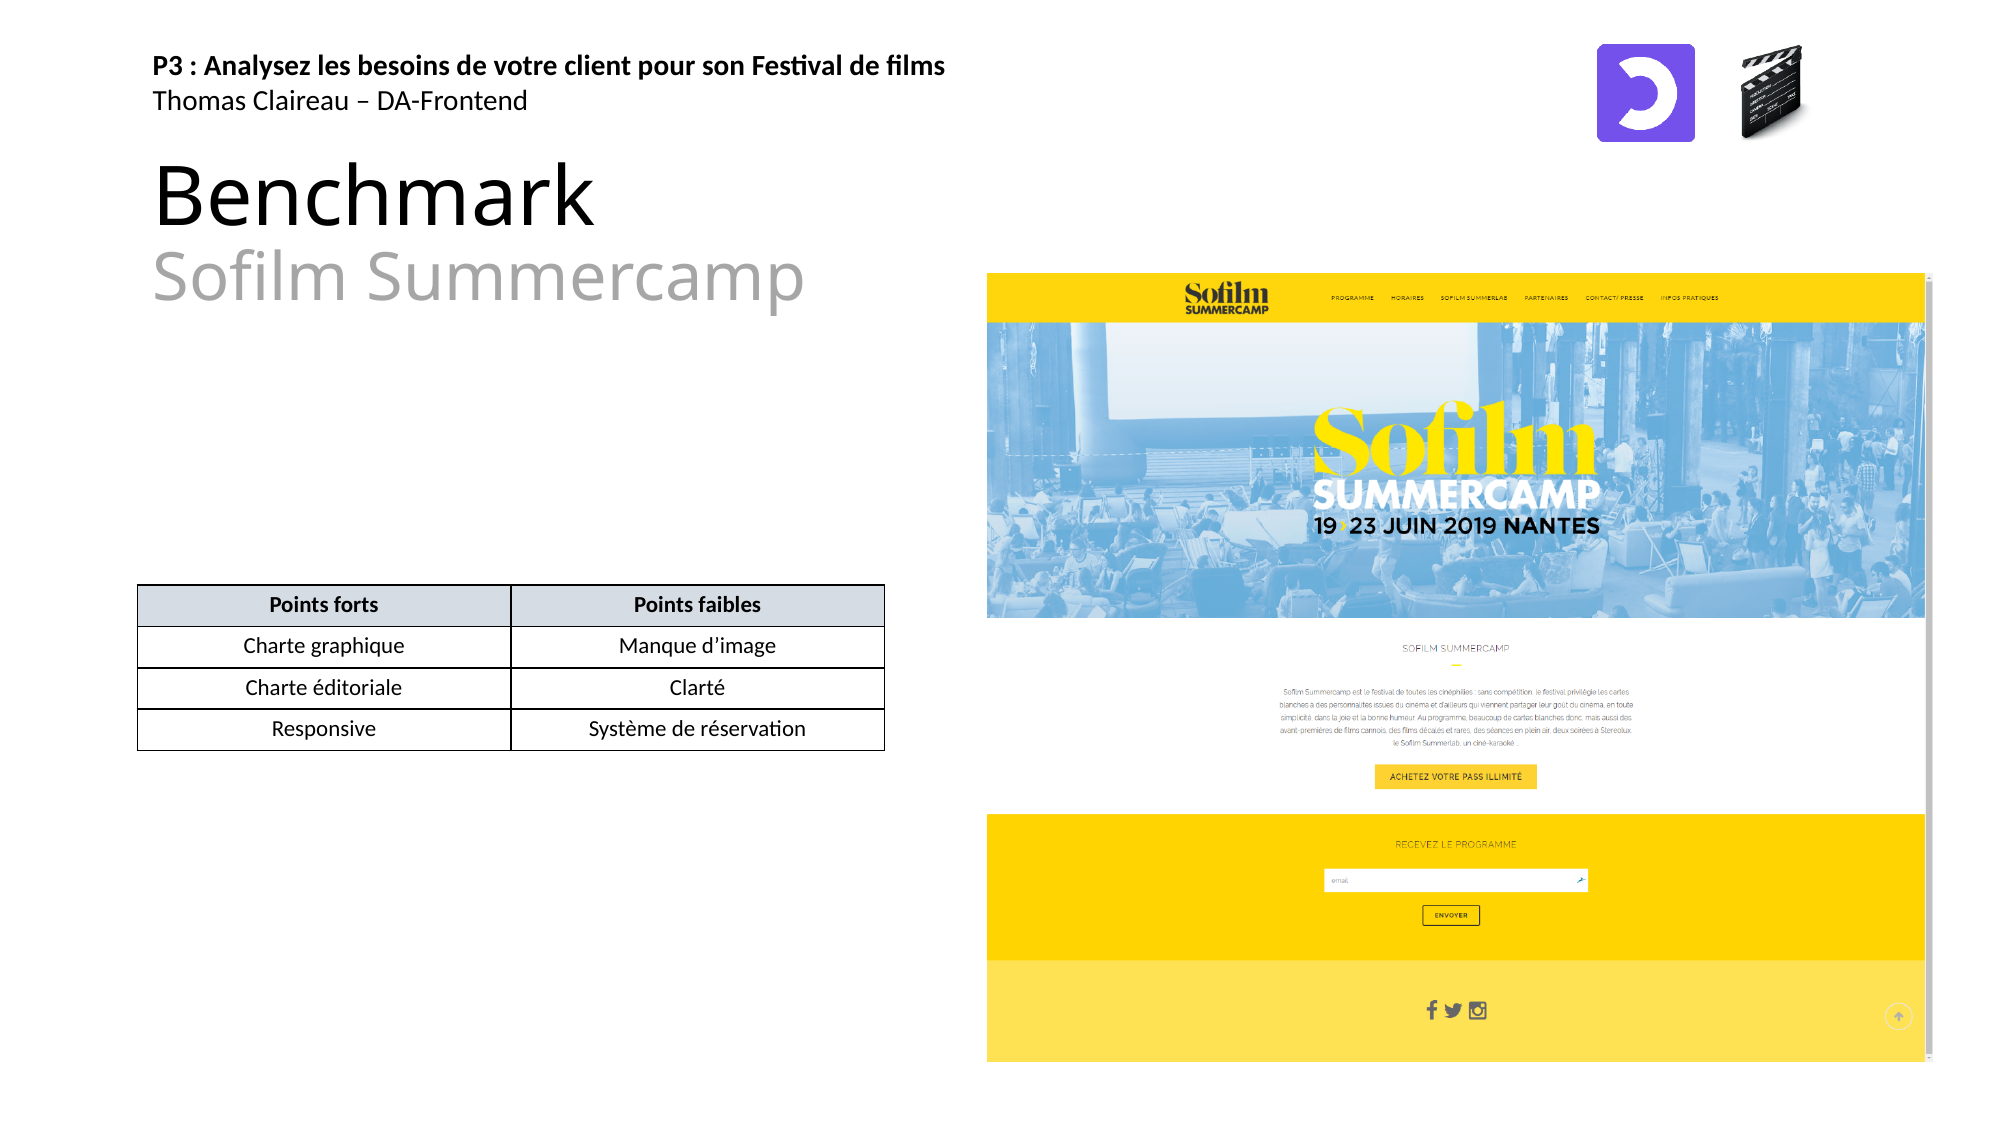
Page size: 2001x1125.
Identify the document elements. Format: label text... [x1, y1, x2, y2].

table_cell Charte graphique [138, 627, 510, 667]
table_cell Responsive [138, 710, 510, 750]
table_cell Charte éditoriale [138, 669, 510, 708]
table_cell Clarté [512, 669, 884, 708]
table_cell Manque d’image [512, 627, 884, 667]
table_header Points faibles [512, 586, 884, 626]
table_cell Système de réservation [512, 710, 884, 750]
picture [987, 273, 1933, 1063]
text_box P3 : Analysez les besoins de votre client pour son Festival de films Thomas Claireau – DA-Frontend [137, 38, 1146, 125]
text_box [1596, 44, 1815, 142]
title Benchmark Sofilm Summercamp [137, 158, 1863, 312]
table_header Points forts [138, 586, 510, 626]
